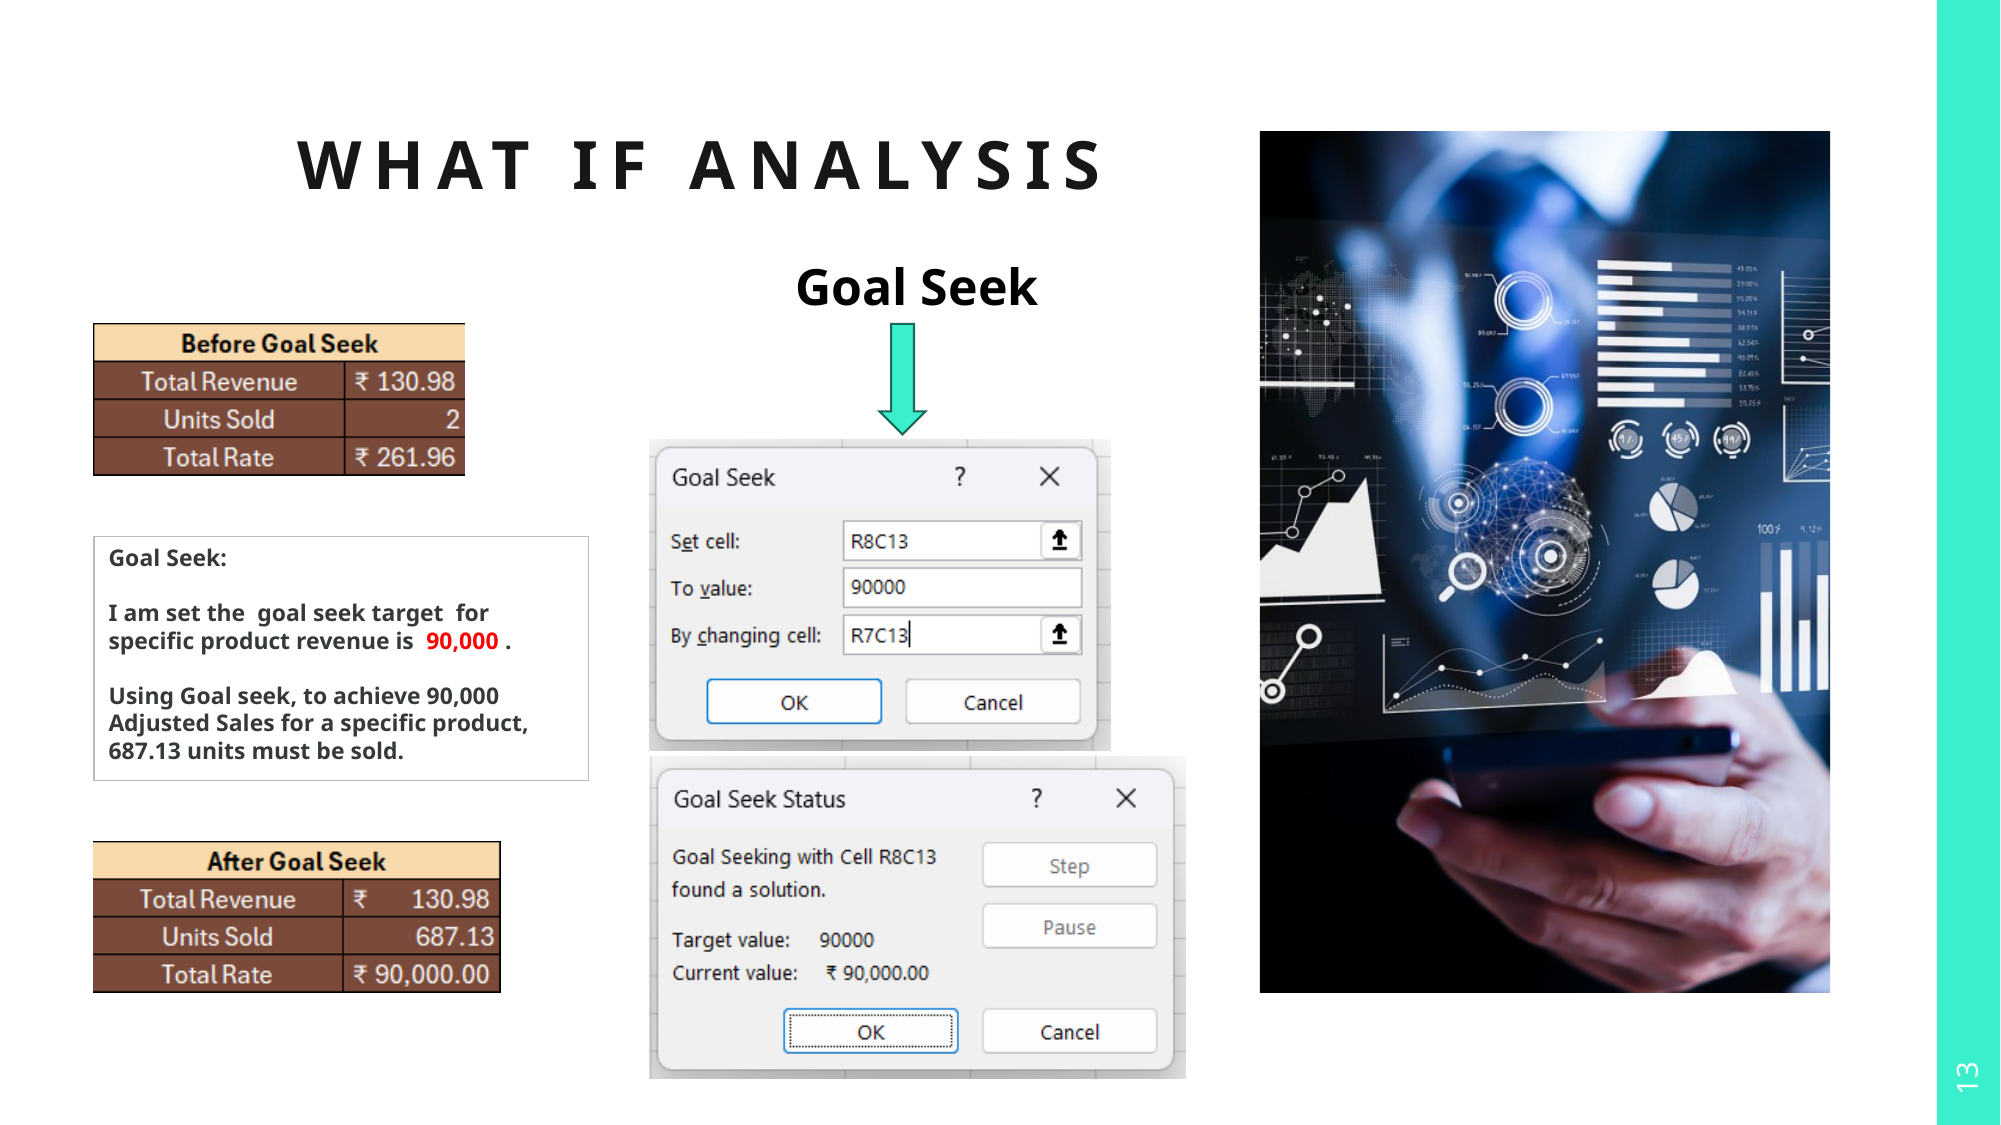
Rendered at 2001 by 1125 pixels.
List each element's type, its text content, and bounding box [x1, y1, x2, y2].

picture [93, 323, 465, 476]
picture [648, 756, 1186, 1079]
slide_number 13 [1937, 1032, 2000, 1125]
picture [93, 841, 501, 993]
title What if analysis [138, 131, 1259, 198]
text_box Goal Seek: I am set the goal seek target for specific product revenue is 90,000 . Using Goal seek, to achieve 90,000 Adjusted Sales for a specific product, 687.13 units must be sold. [93, 536, 589, 781]
picture [649, 439, 1111, 751]
text_box [877, 322, 928, 436]
text_box Goal Seek [737, 219, 1097, 316]
picture [1259, 131, 1831, 993]
